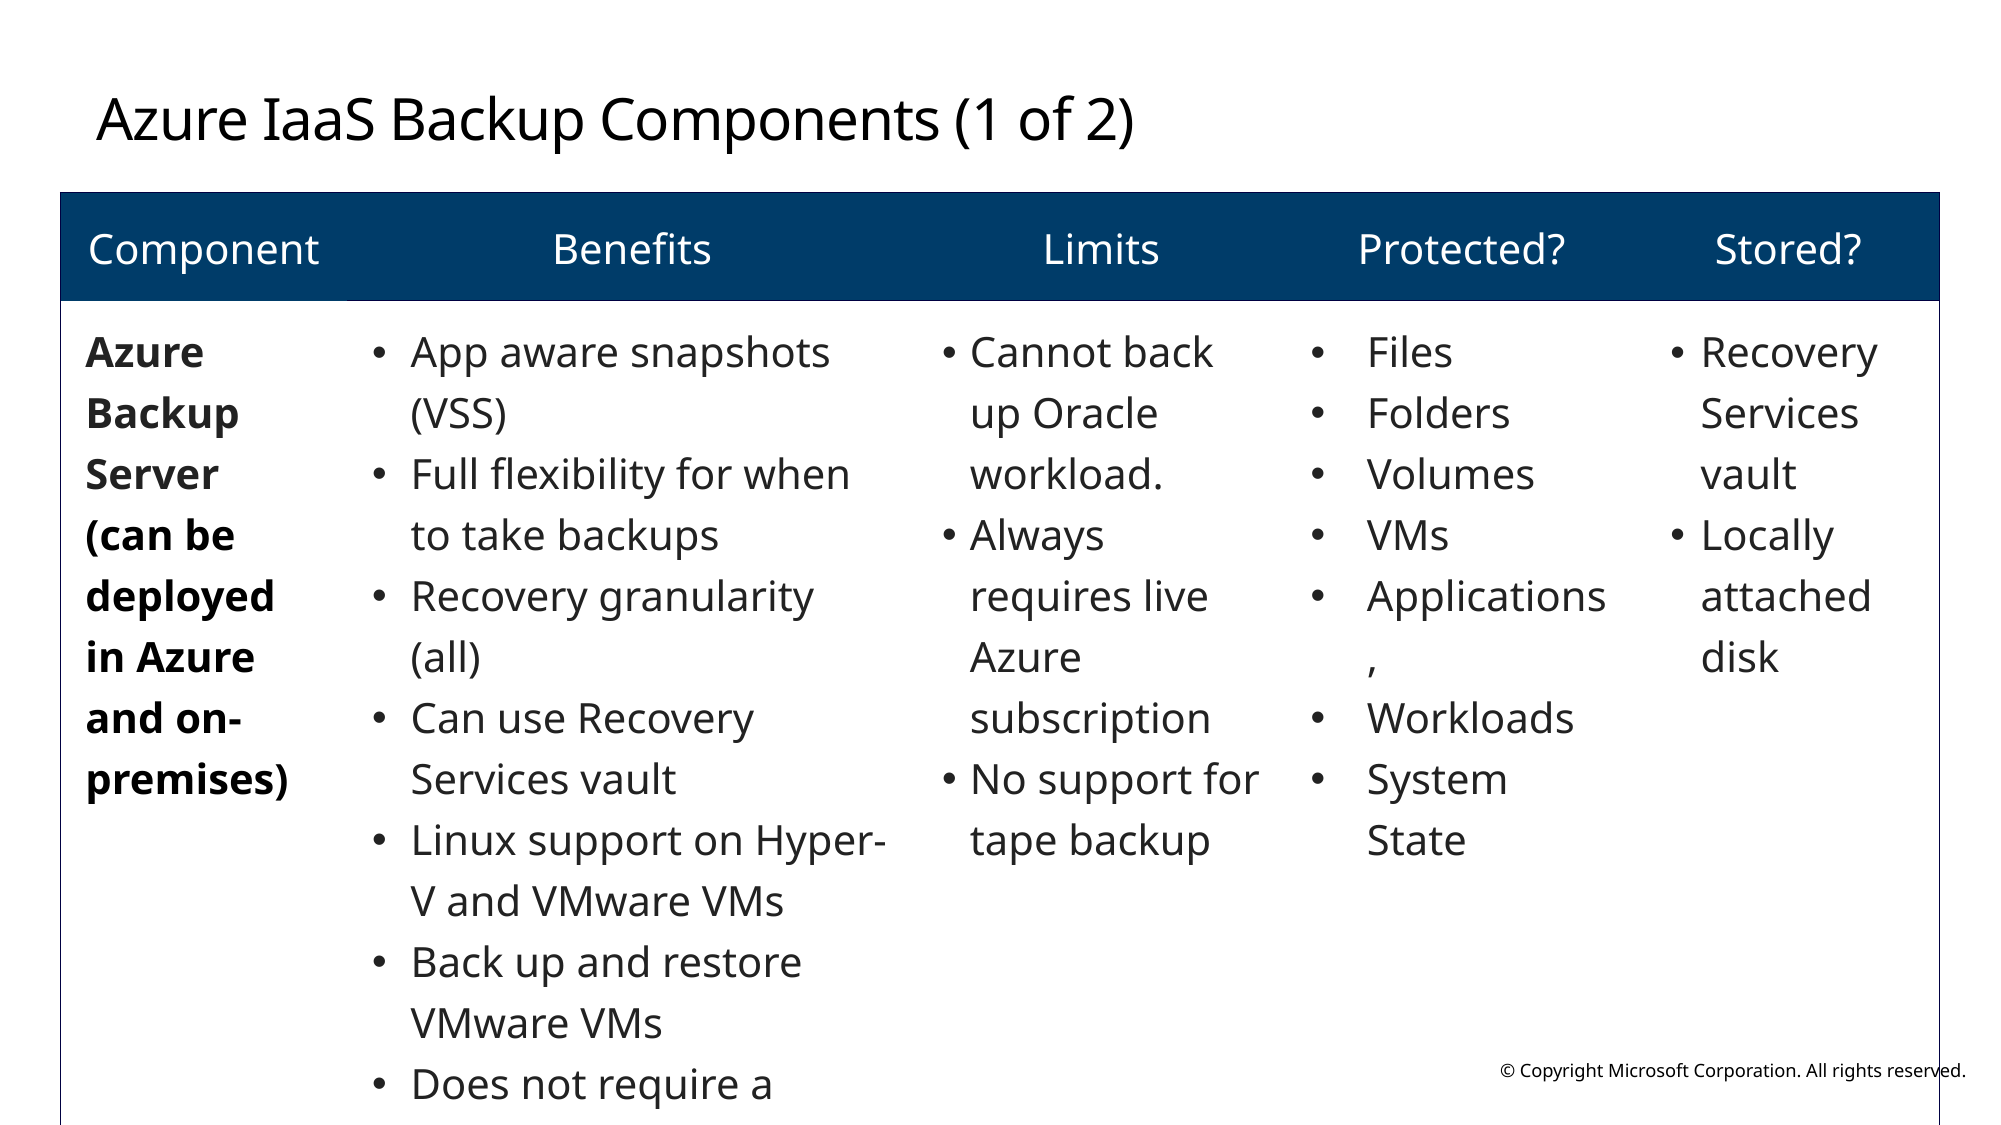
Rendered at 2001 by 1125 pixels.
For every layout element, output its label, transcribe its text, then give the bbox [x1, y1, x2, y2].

table_cell Cannot back up Oracle workload. Always requires live Azure subscription No support for tape backup [917, 301, 1286, 1125]
table_cell Azure Backup Server (can be deployed in Azure and on-premises) [61, 301, 347, 1125]
table_cell Recovery Services vault Locally attached disk [1637, 301, 1939, 1125]
table_header Benefits [347, 193, 917, 300]
table_cell App aware snapshots (VSS) Full flexibility for when to take backups Recovery granularity (all) Can use Recovery Services vault Linux support on Hyper-V and VMware VMs Back up and restore VMware VMs Does not require a System Center license [347, 301, 917, 1125]
table_cell Files Folders Volumes VMs Applications, Workloads System State [1286, 301, 1637, 1125]
table_header Limits [917, 193, 1286, 300]
table_header Protected? [1286, 193, 1637, 300]
table_header Component [61, 193, 347, 301]
table_header Stored? [1637, 193, 1939, 300]
title Azure IaaS Backup Components (1 of 2) [96, 75, 1904, 146]
